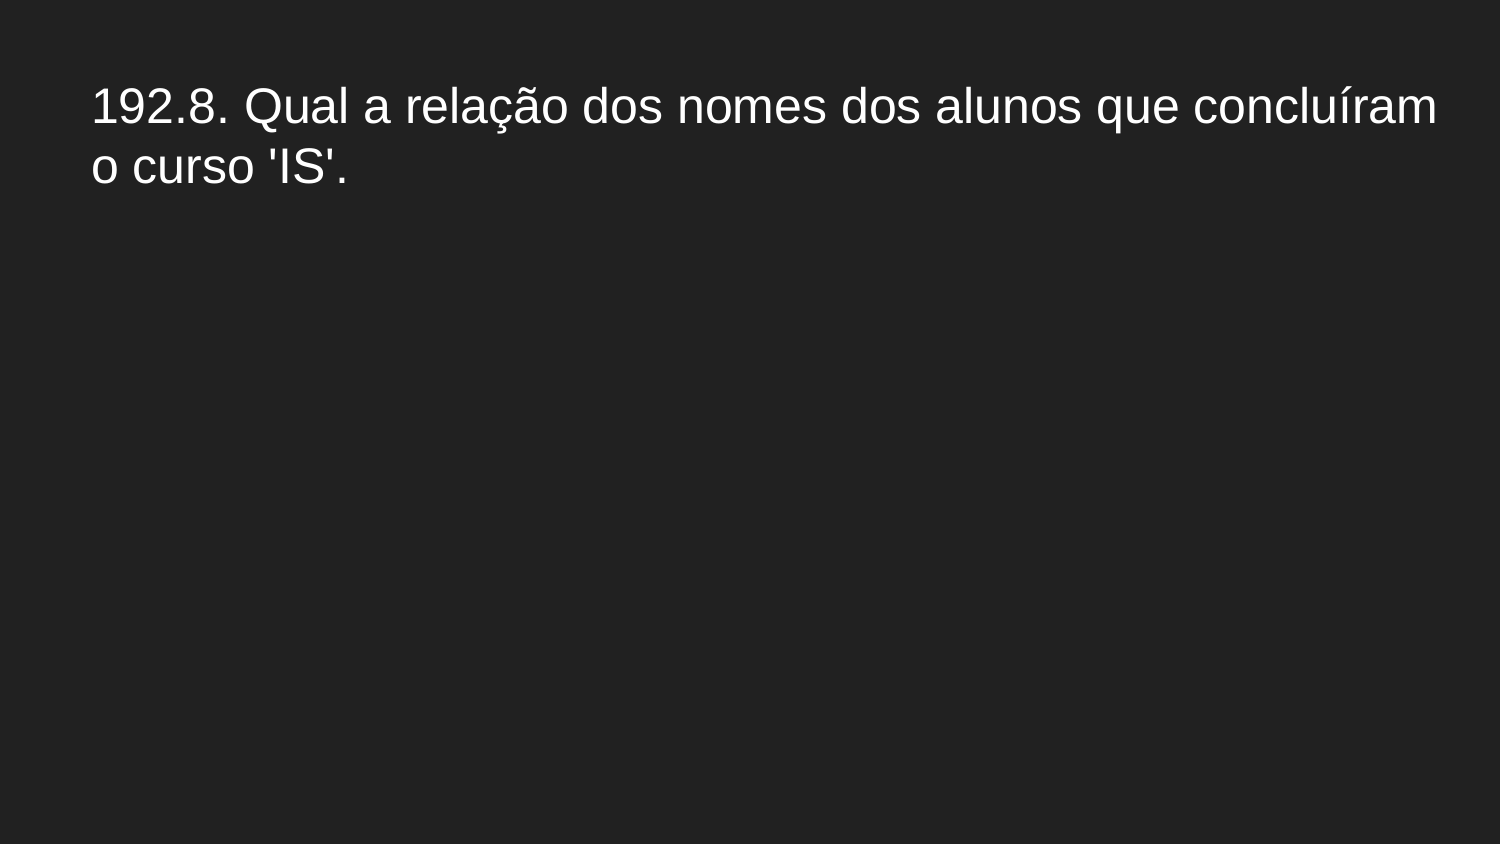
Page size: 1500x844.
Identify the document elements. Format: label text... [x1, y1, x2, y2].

title 192.8. Qual a relação dos nomes dos alunos que concluíram o curso 'IS'. [76, 58, 1475, 208]
